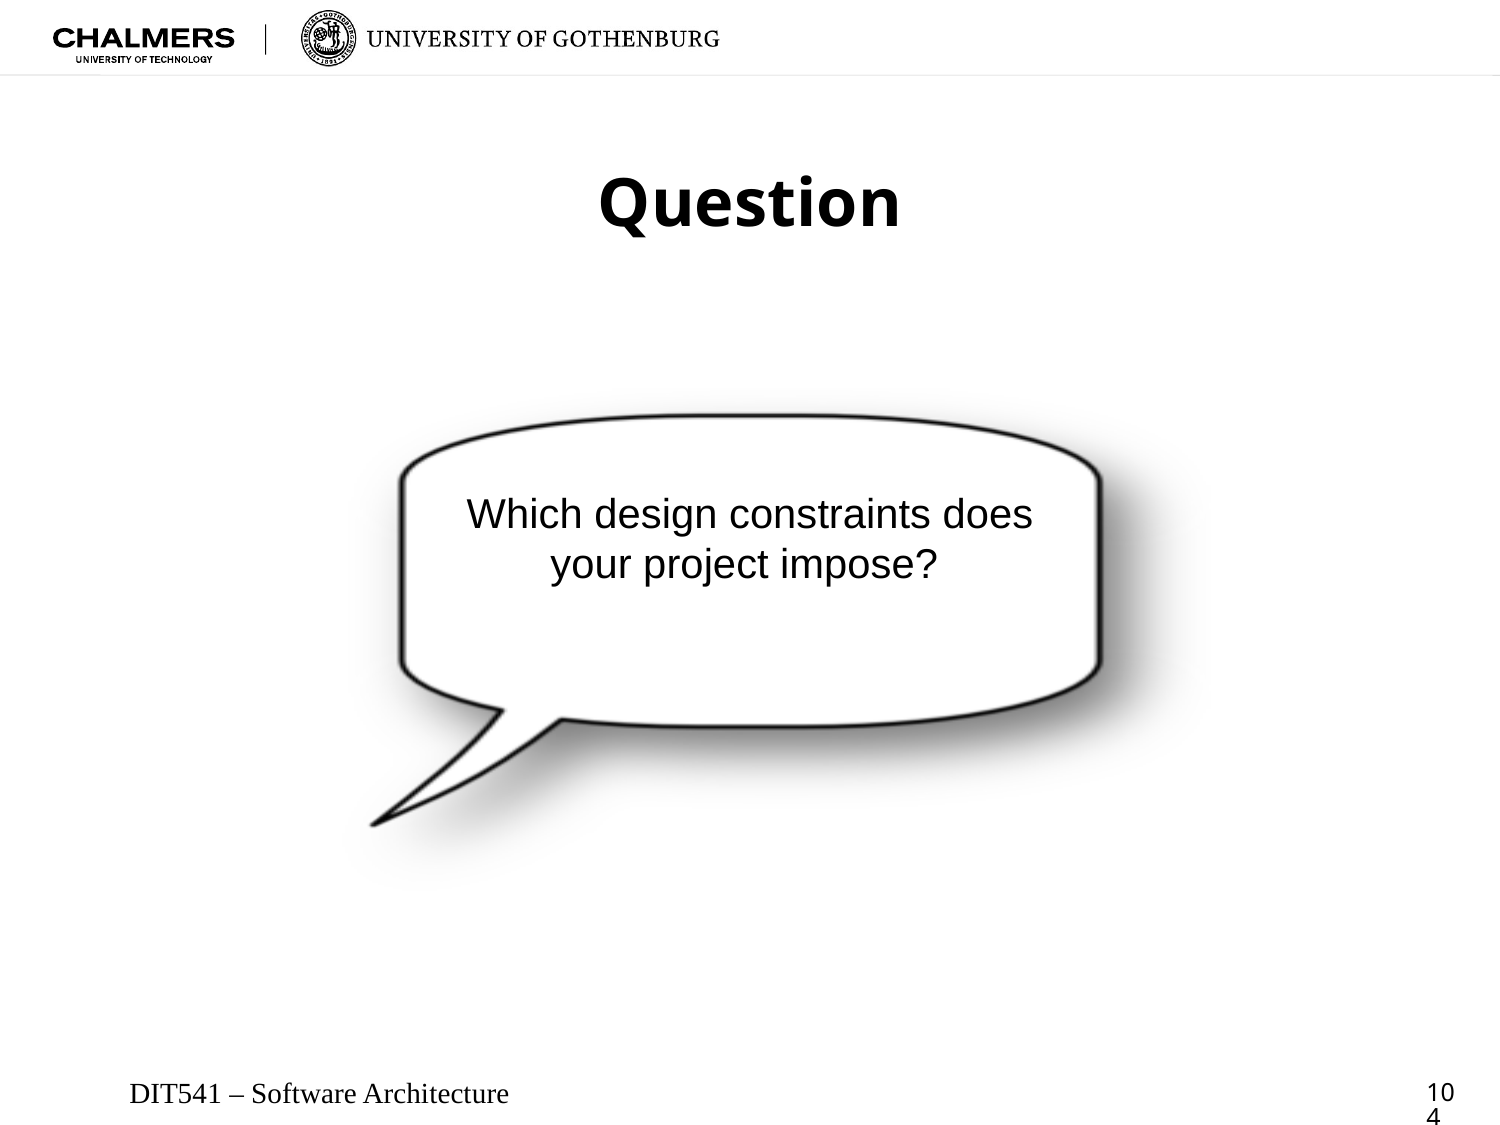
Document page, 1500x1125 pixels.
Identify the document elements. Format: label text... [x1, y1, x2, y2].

picture [324, 388, 1211, 906]
picture [301, 10, 720, 67]
title Question [0, 137, 1500, 263]
slide_number 104 [1411, 1064, 1478, 1118]
